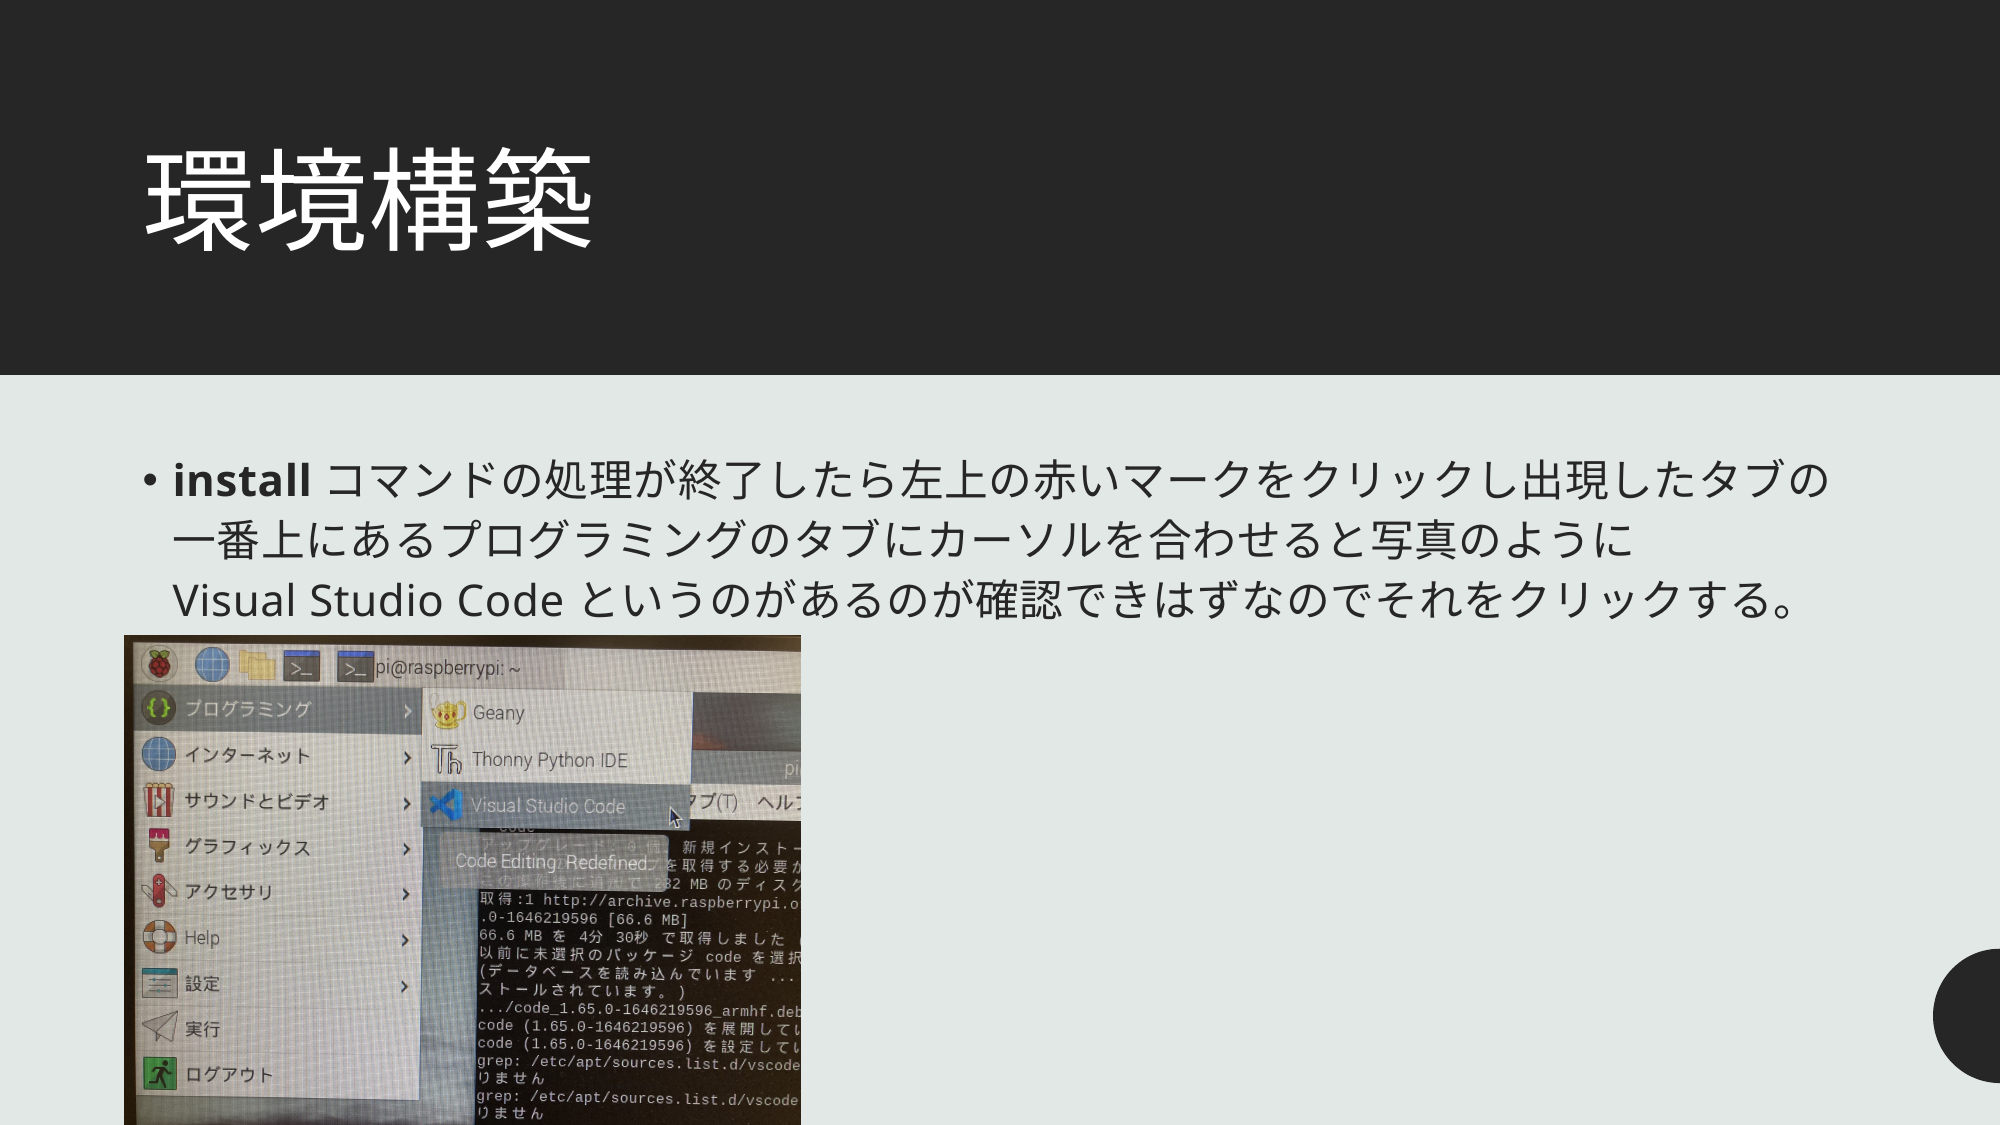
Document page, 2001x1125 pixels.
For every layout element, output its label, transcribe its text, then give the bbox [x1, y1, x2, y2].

text_box [0, 376, 2000, 1125]
picture [124, 635, 801, 1125]
title 環境構築 [124, 62, 1875, 318]
text_box [0, 0, 2000, 376]
text_box [1933, 948, 2000, 1084]
list installコマンドの処理が終了したら左上の赤いマークをクリックし出現したタブの 一番上にあるプログラミングのタブにカーソルを合わせると写真のように Visual Studio Codeというのがあるのが確認できはずなのでそれをクリックする。 [124, 427, 1875, 1084]
